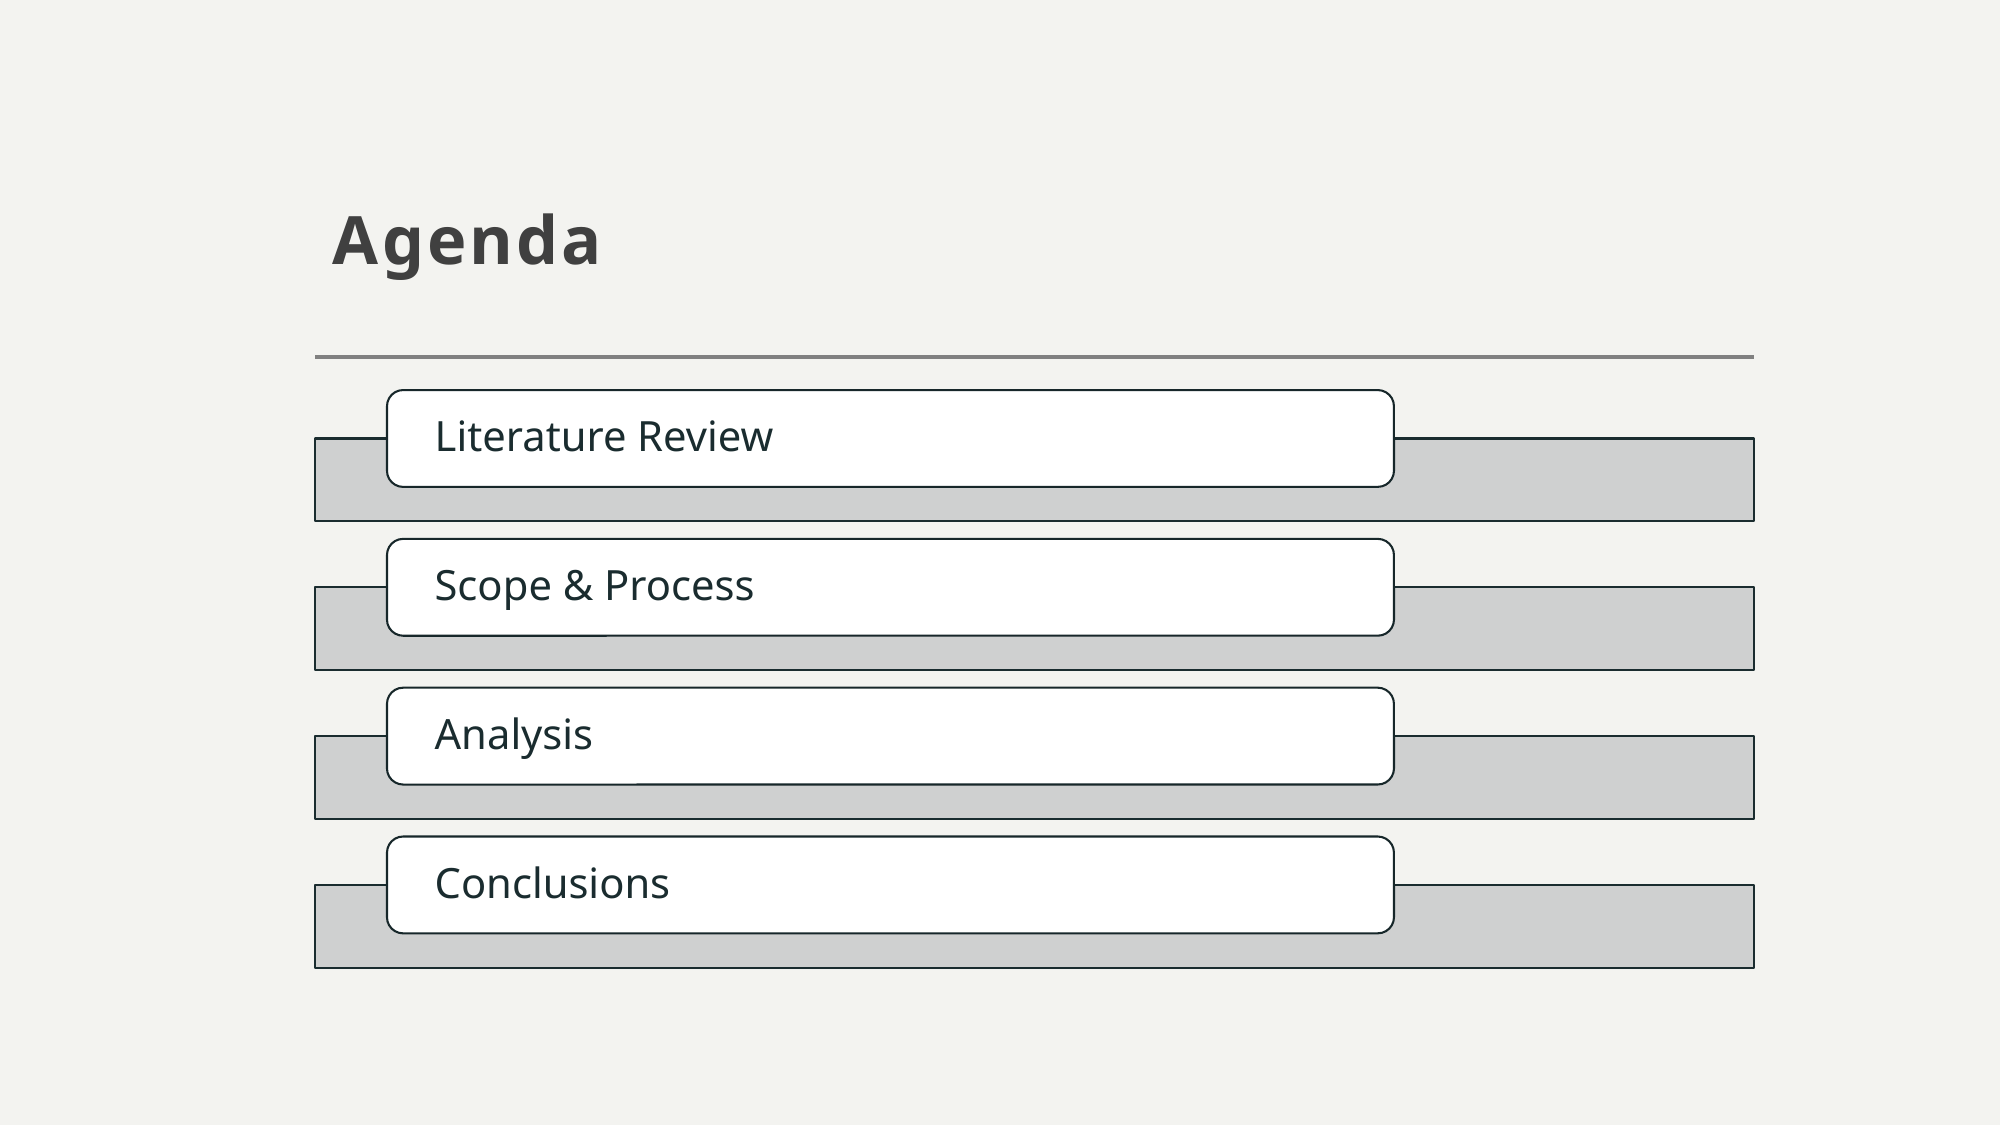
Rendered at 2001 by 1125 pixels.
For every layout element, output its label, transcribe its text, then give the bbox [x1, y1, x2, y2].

title Agenda [315, 72, 1754, 294]
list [314, 379, 1754, 979]
